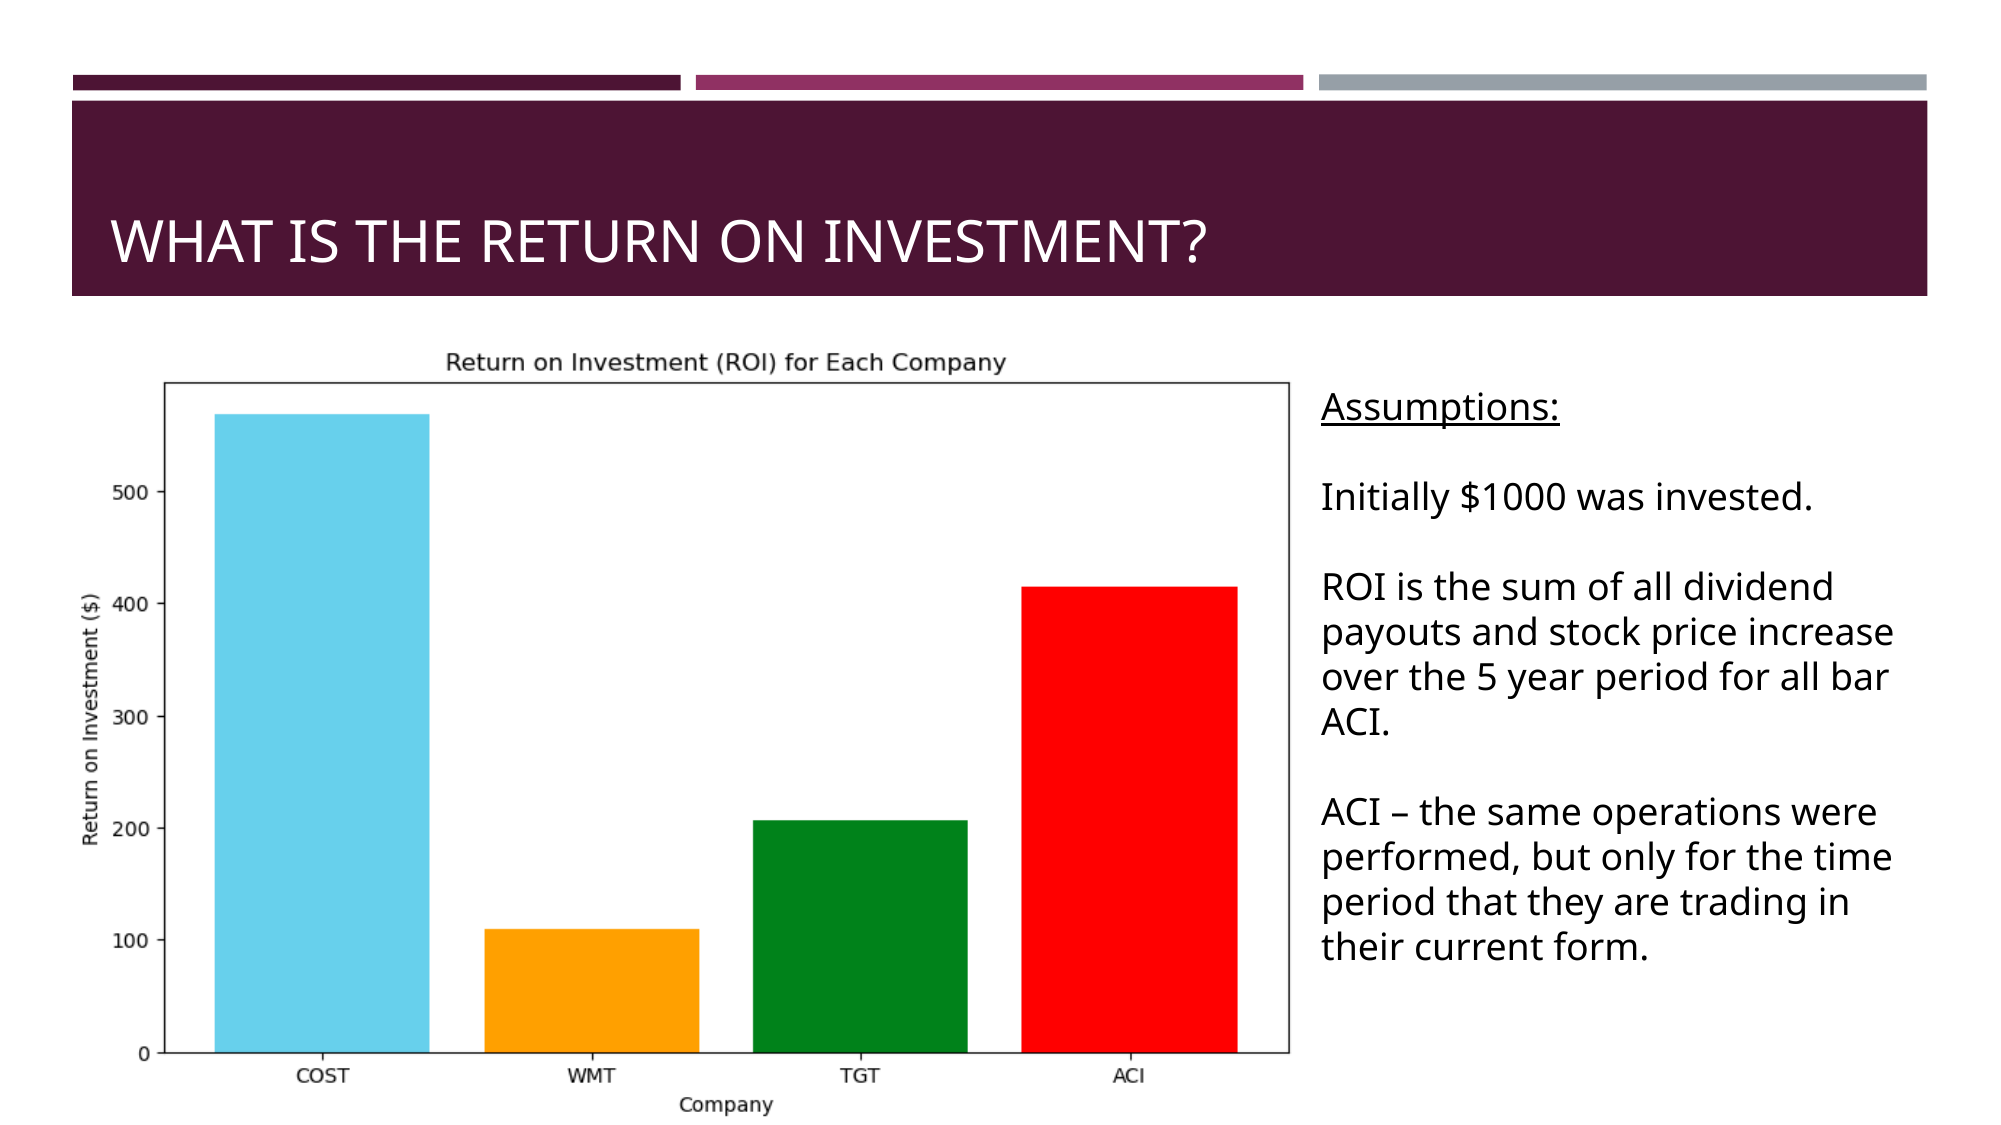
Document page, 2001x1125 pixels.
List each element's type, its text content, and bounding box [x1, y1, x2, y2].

text_box Assumptions: Initially $1000 was invested. ROI is the sum of all dividend payouts and stock price increase over the 5 year period for all bar ACI. ACI – the same operations were performed, but only for the time period that they are trading in their current form. [1327, 375, 1942, 976]
title WHAT IS THE RETURN ON INVESTMENT? [95, 115, 1905, 282]
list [51, 336, 1323, 1125]
